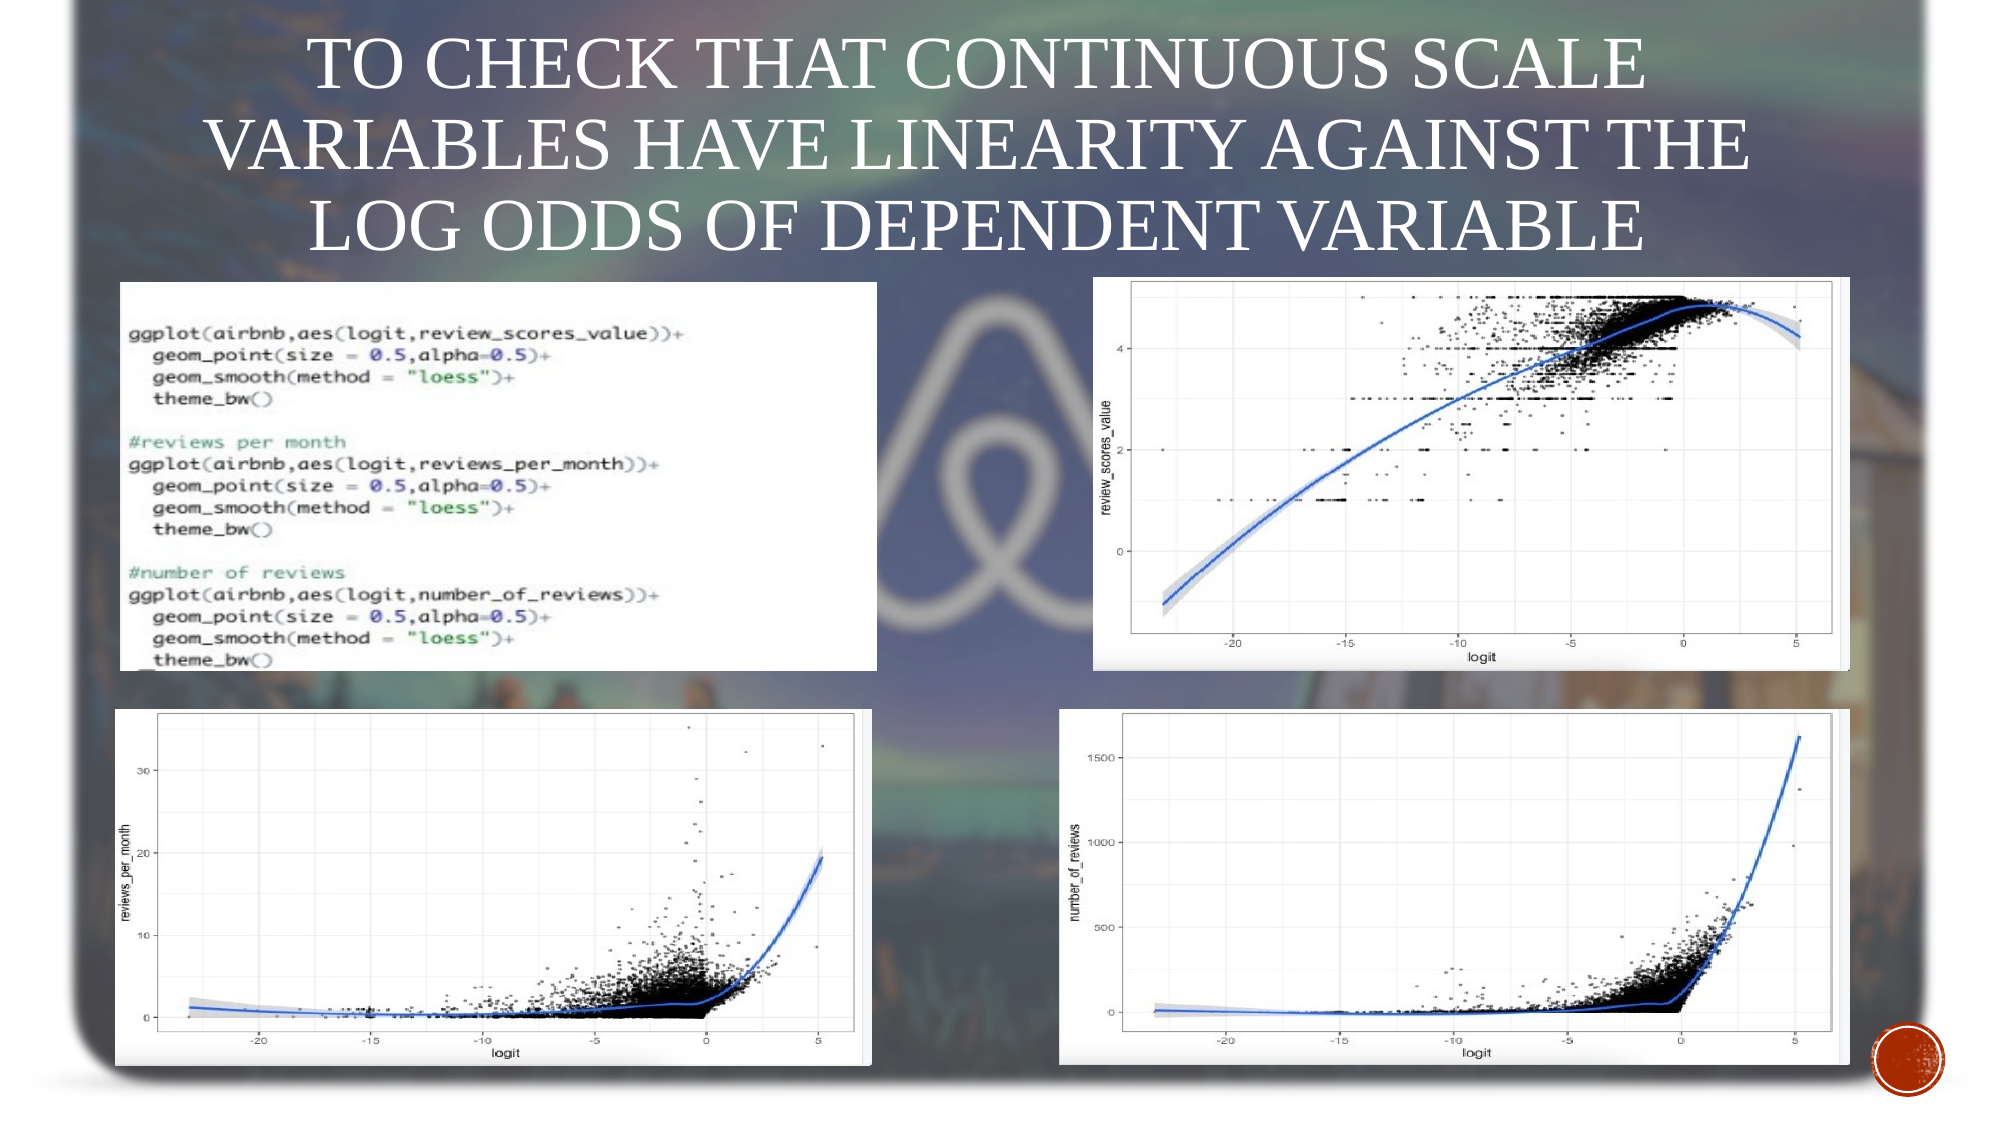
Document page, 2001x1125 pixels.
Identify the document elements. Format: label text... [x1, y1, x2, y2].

picture [0, 0, 2001, 1125]
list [1095, 279, 1849, 670]
title To check that continuous scale variables have linearity against the log odds of dependent variable [153, 13, 1804, 278]
